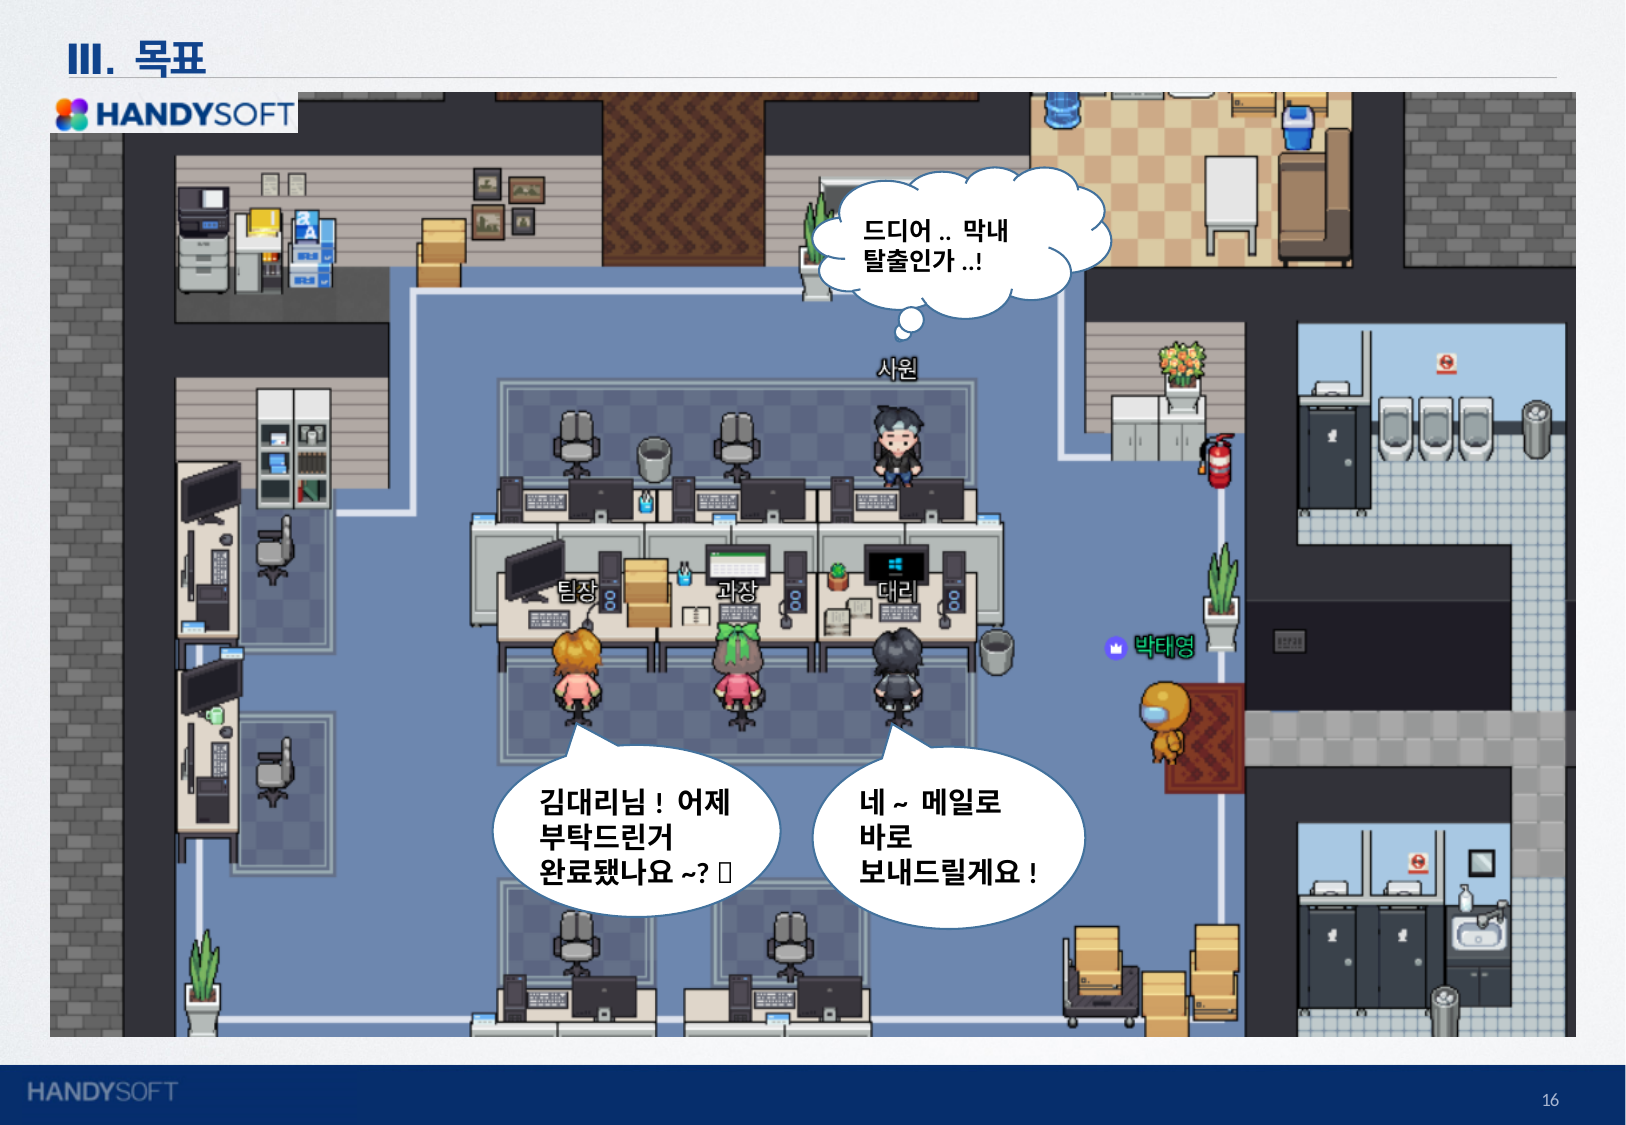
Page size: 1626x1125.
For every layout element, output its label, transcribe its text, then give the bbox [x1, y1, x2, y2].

text_box Ⅲ. 목표 [50, 0, 830, 90]
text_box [492, 744, 781, 917]
picture [0, 0, 1626, 1125]
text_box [812, 746, 1086, 929]
text_box 16 [1452, 1069, 1575, 1118]
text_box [812, 166, 1112, 319]
